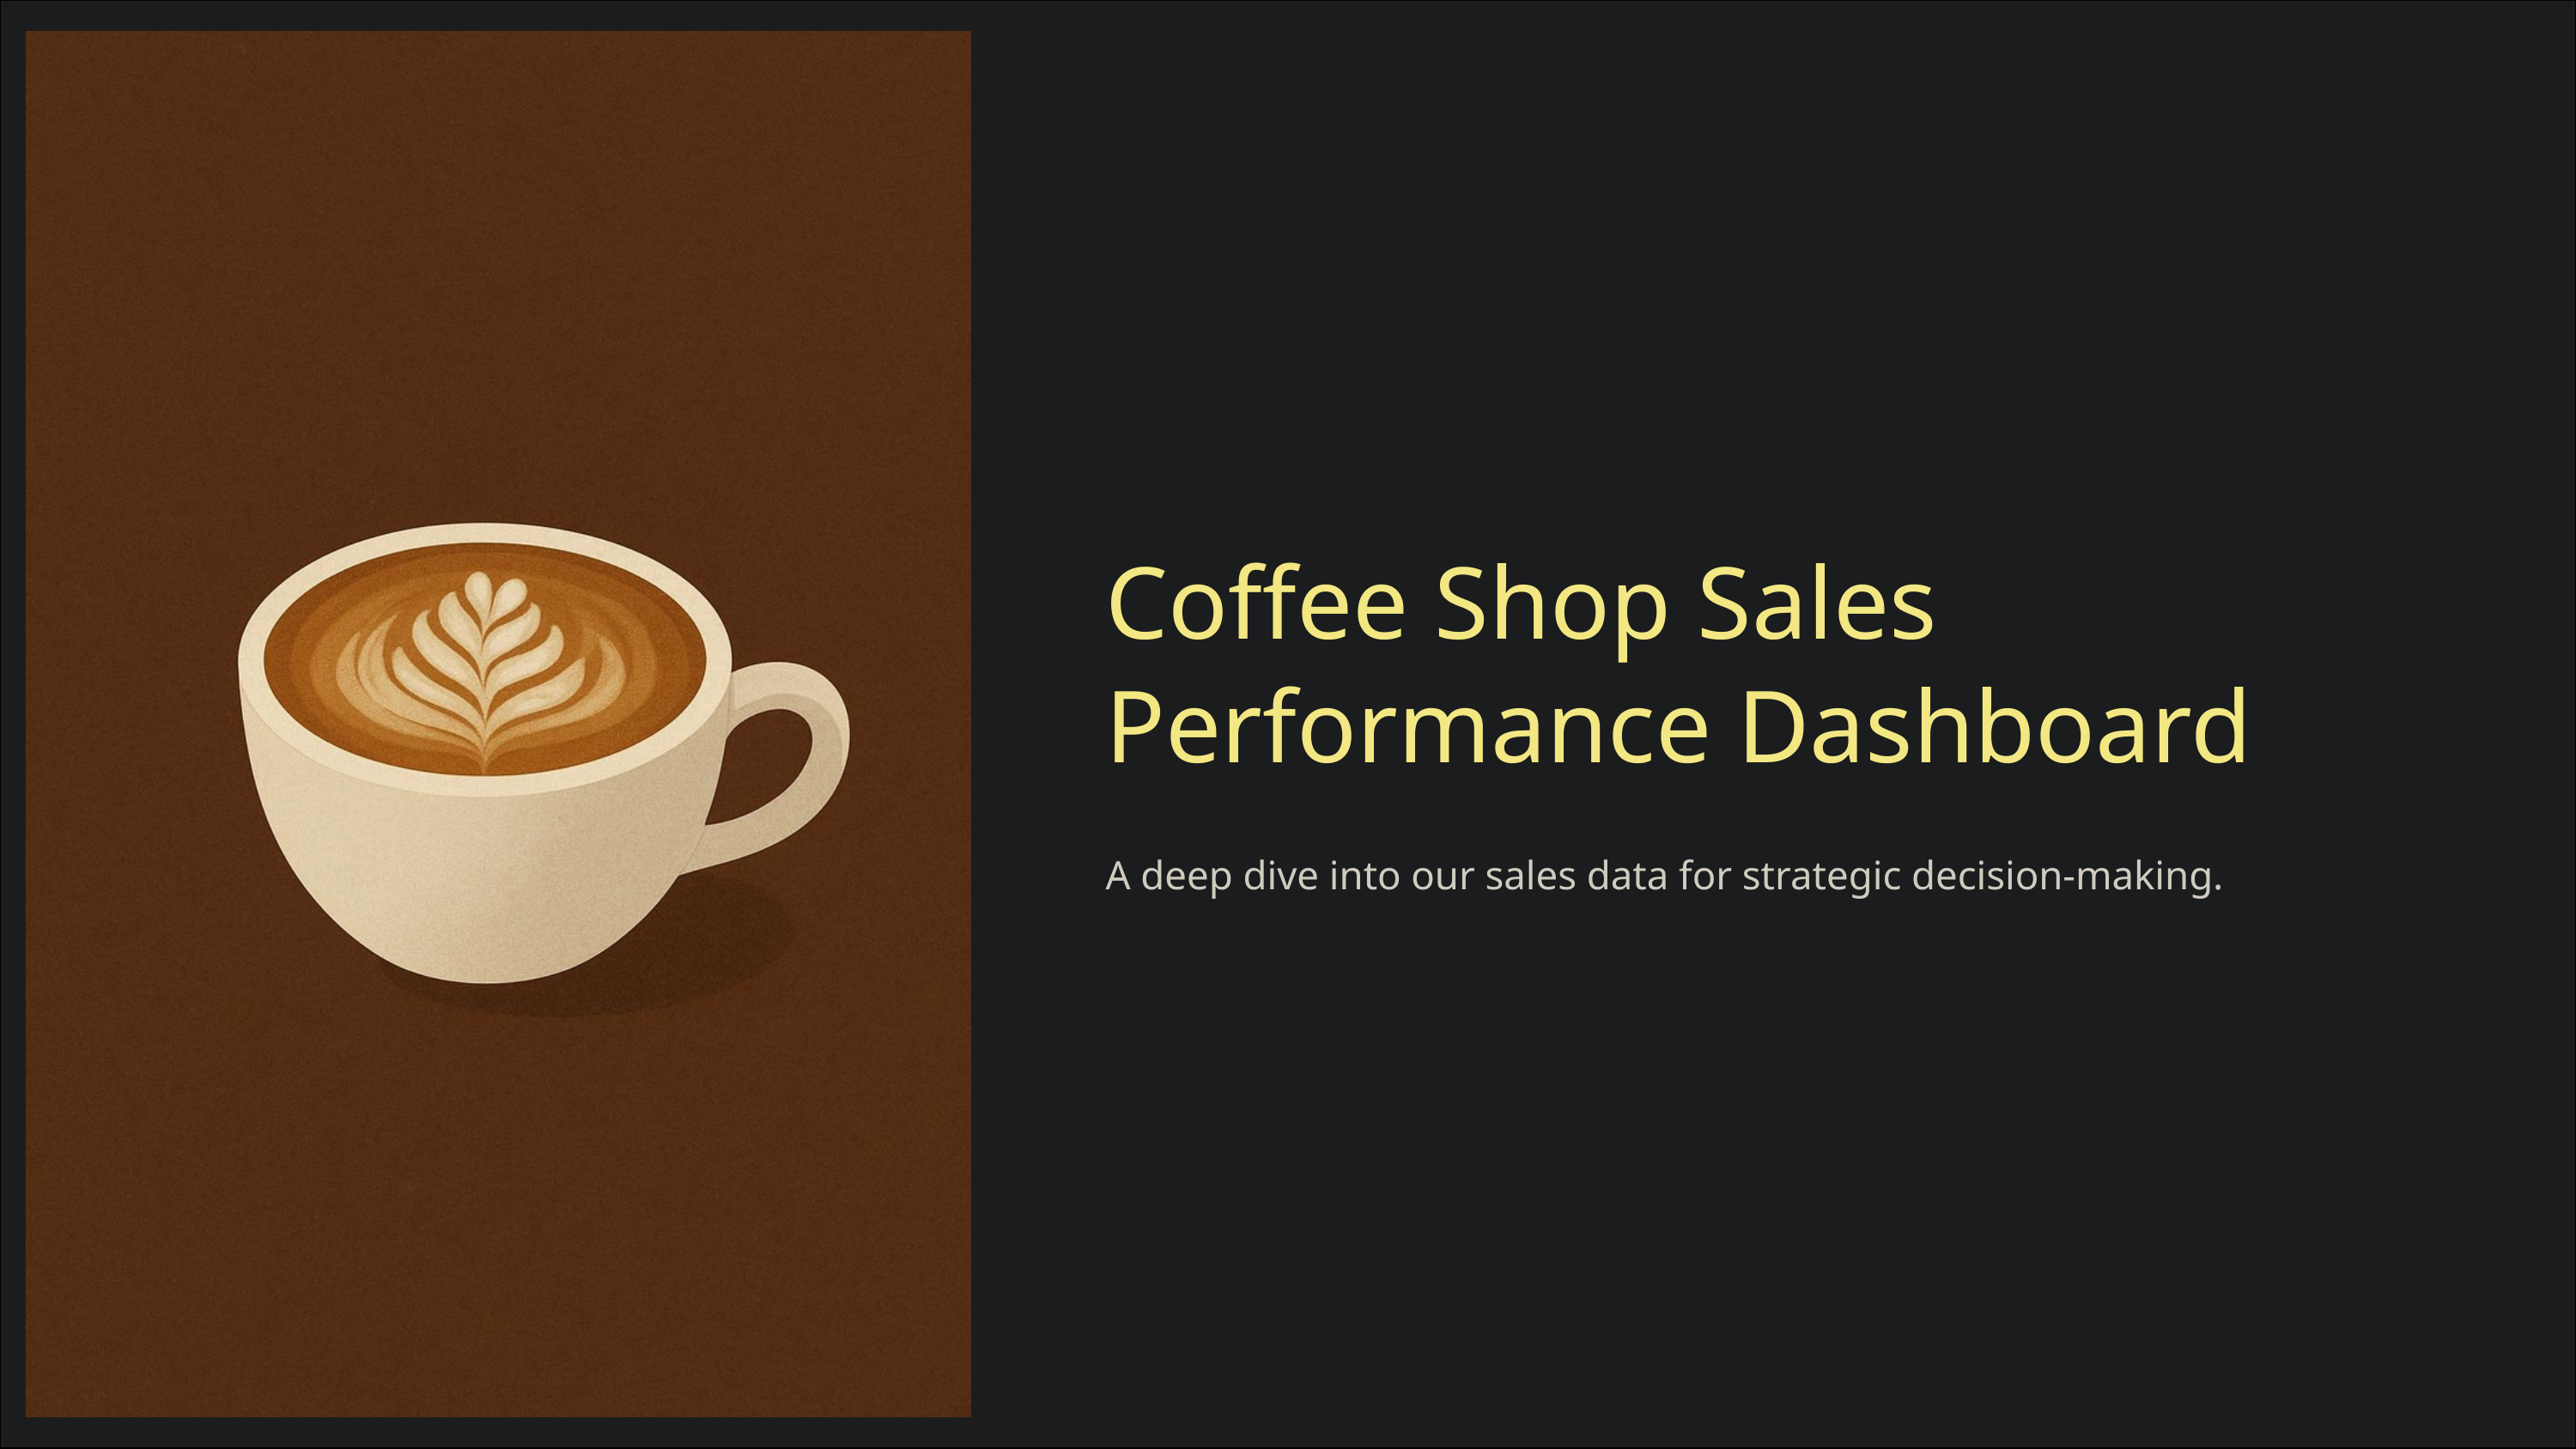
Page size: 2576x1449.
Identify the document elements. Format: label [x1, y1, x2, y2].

text_box [25, 31, 972, 1418]
text_box [0, 0, 2576, 1449]
